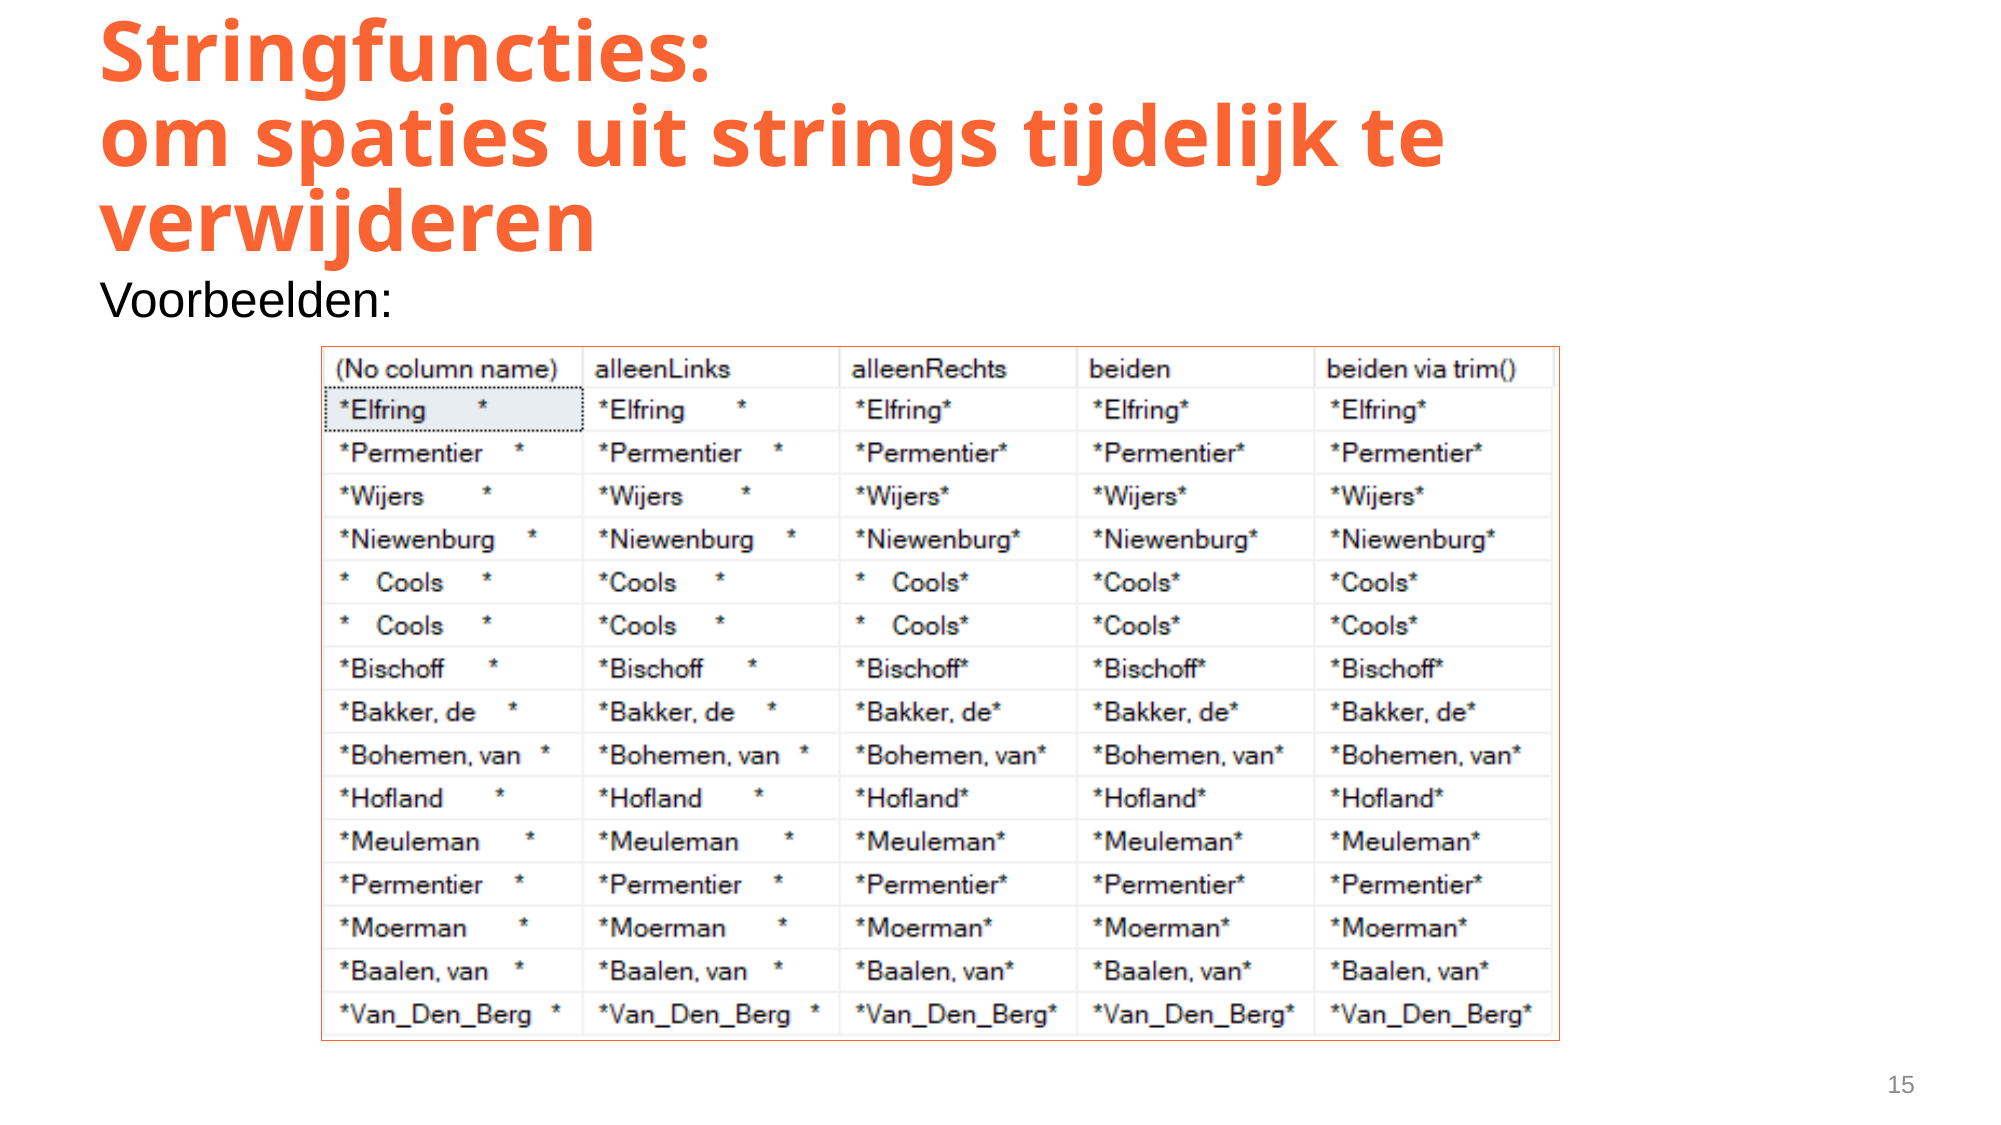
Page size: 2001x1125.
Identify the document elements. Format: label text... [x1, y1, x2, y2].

title Stringfuncties: om spaties uit strings tijdelijk te verwijderen [84, 49, 1916, 233]
picture [321, 346, 1560, 1041]
slide_number 15 [1815, 1061, 1916, 1107]
list Voorbeelden: [84, 267, 1916, 1041]
